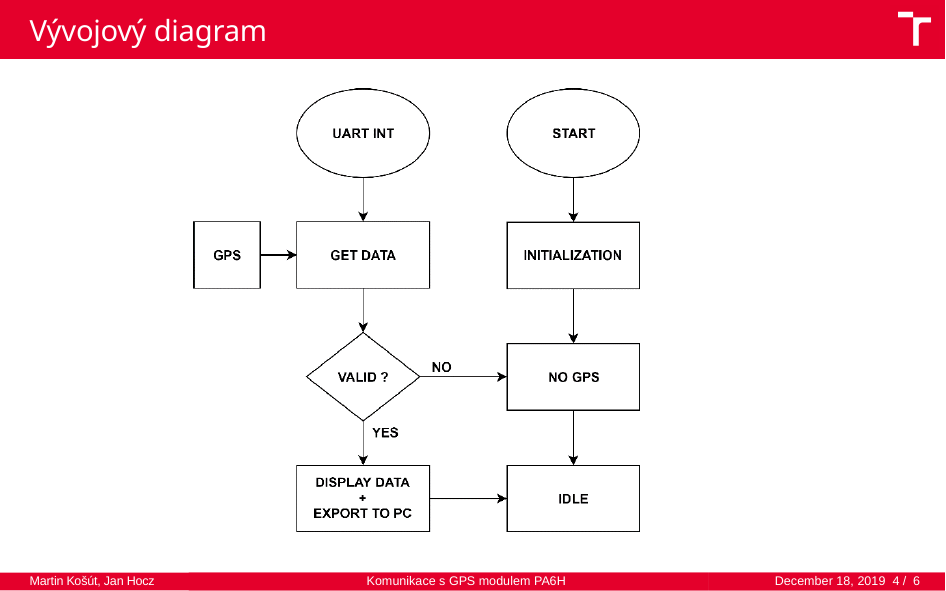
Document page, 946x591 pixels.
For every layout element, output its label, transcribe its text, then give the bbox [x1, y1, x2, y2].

text_box Komunikace s GPS modulem PA6H [364, 573, 594, 588]
text_box [708, 572, 945, 591]
text_box [890, 5, 939, 54]
picture [193, 88, 641, 532]
footer Martin Košút, Jan Hocz [27, 573, 160, 591]
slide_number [772, 573, 936, 591]
text_box [0, 572, 188, 591]
text_box [188, 572, 708, 591]
title Vývojový diagram [27, 9, 398, 112]
